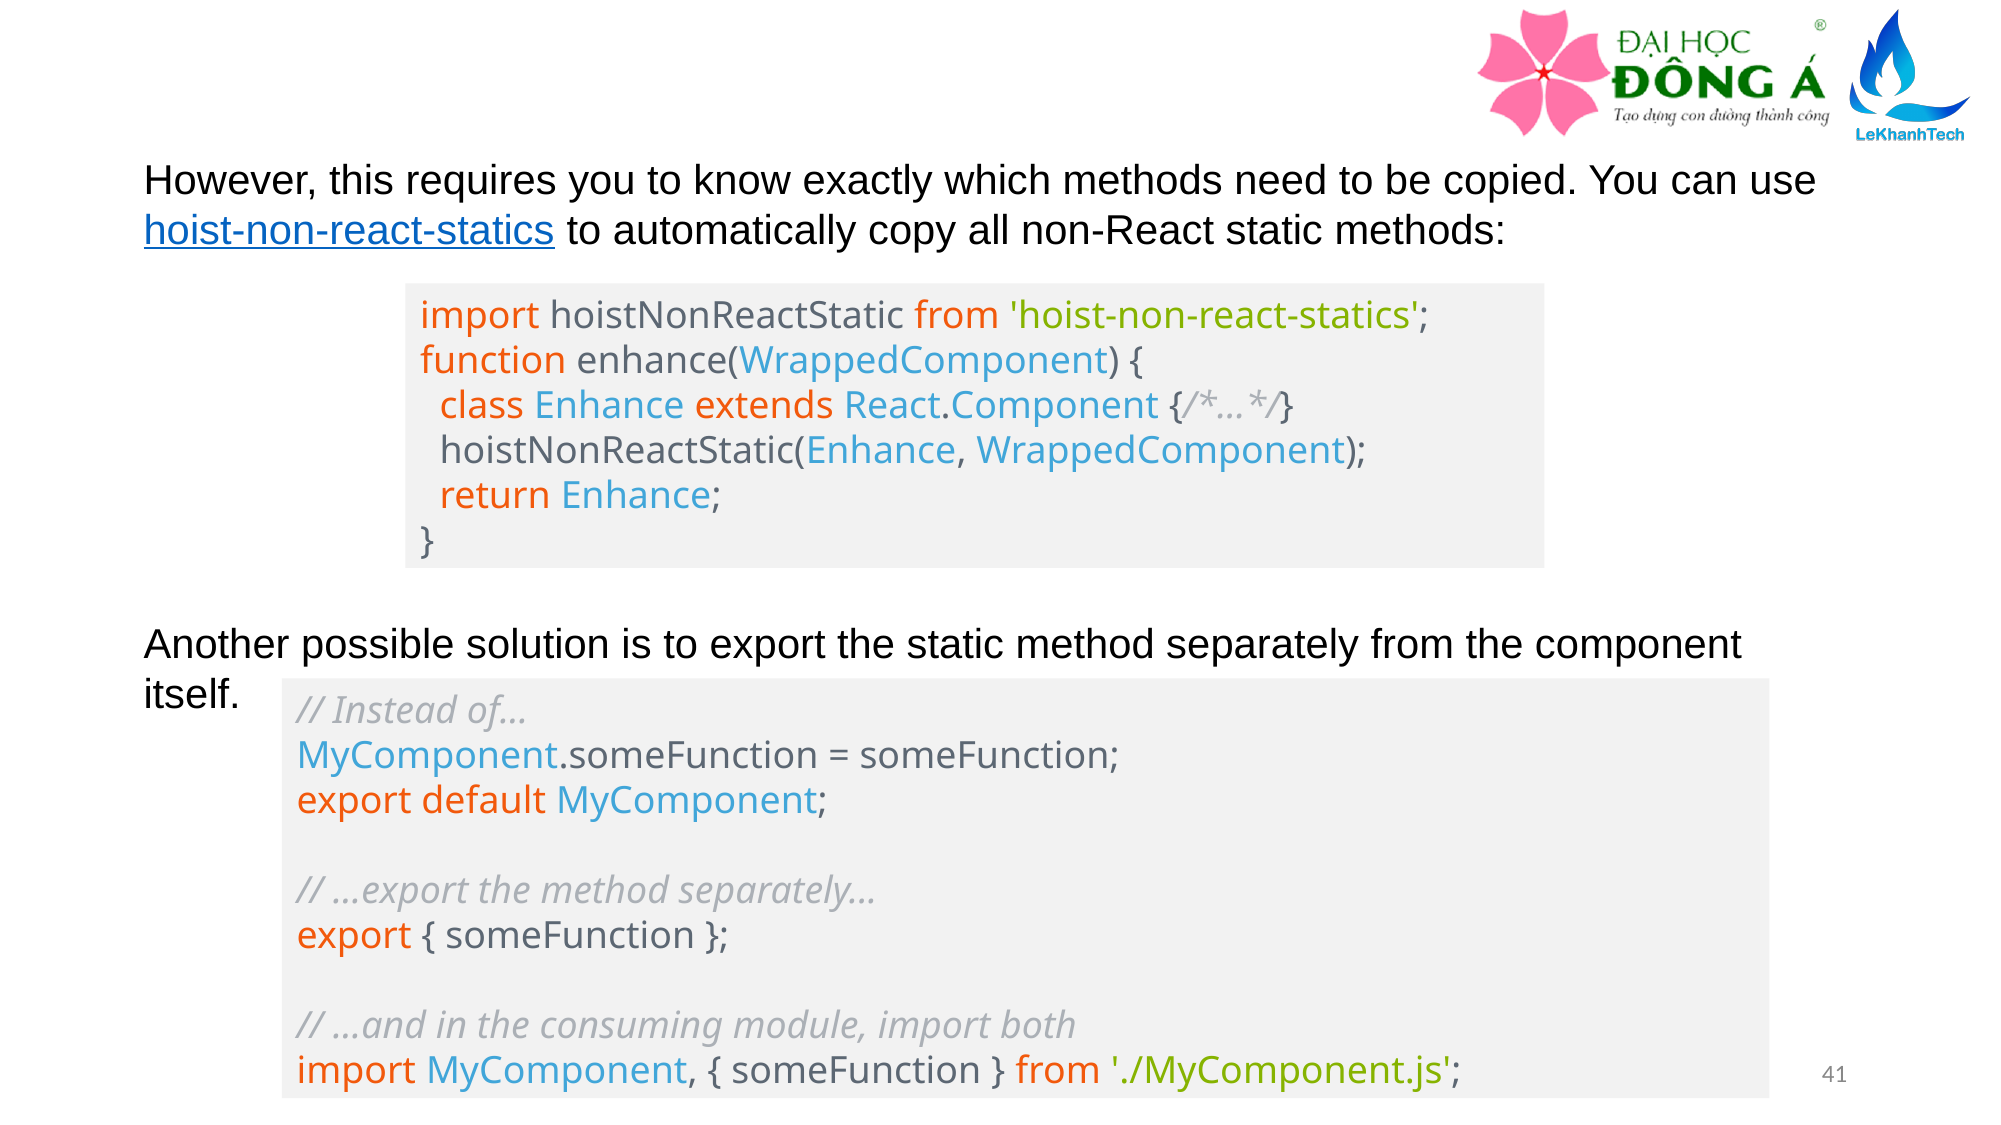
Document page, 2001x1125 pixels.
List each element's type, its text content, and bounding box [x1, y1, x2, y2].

picture [1465, 5, 1980, 144]
slide_number 41 [1412, 1042, 1863, 1103]
text_box // Instead of... MyComponent.someFunction = someFunction; export default MyComponent; // ...export the method separately... export { someFunction }; // ...and in the consuming module, import both import MyComponent, { someFunction } from './MyComponent.js'; [281, 678, 1770, 1099]
text_box import hoistNonReactStatic from 'hoist-non-react-statics'; function enhance(WrappedComponent) { class Enhance extends React.Component {/*...*/} hoistNonReactStatic(Enhance, WrappedComponent); return Enhance; } [405, 283, 1545, 568]
text_box Another possible solution is to export the static method separately from the component itself. [128, 608, 1863, 724]
text_box However, this requires you to know exactly which methods need to be copied. You can use hoist-non-react-statics to automatically copy all non-React static methods: [128, 145, 1863, 261]
